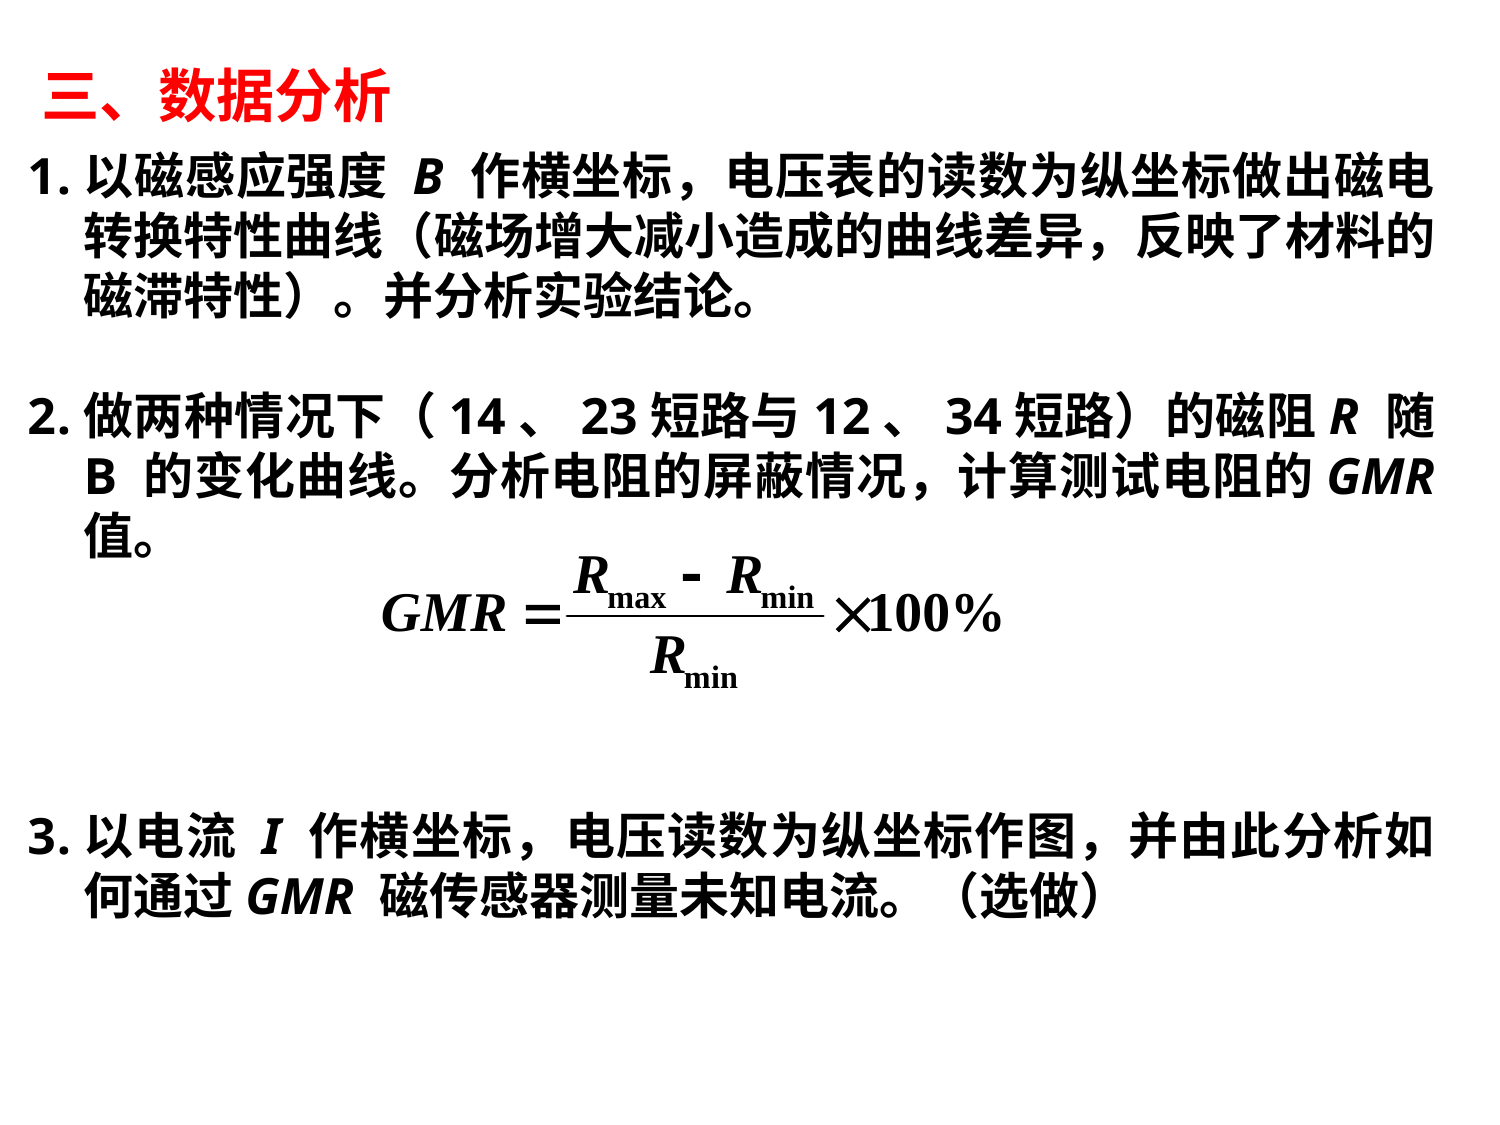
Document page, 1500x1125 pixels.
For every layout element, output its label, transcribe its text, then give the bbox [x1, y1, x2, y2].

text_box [374, 537, 1016, 702]
text_box 以磁感应强度 B 作横坐标，电压表的读数为纵坐标做出磁电转换特性曲线（磁场增大减小造成的曲线差异，反映了材料的磁滞特性）。并分析实验结论。 做两种情况下（14、23短路与12、34短路）的磁阻R 随 B 的变化曲线。分析电阻的屏蔽情况，计算测试电阻的GMR 值。 以电流 I 作横坐标，电压读数为纵坐标作图，并由此分析如何通过GMR 磁传感器测量未知电流。（选做） [12, 137, 1450, 993]
text_box 三、数据分析 [27, 51, 407, 137]
